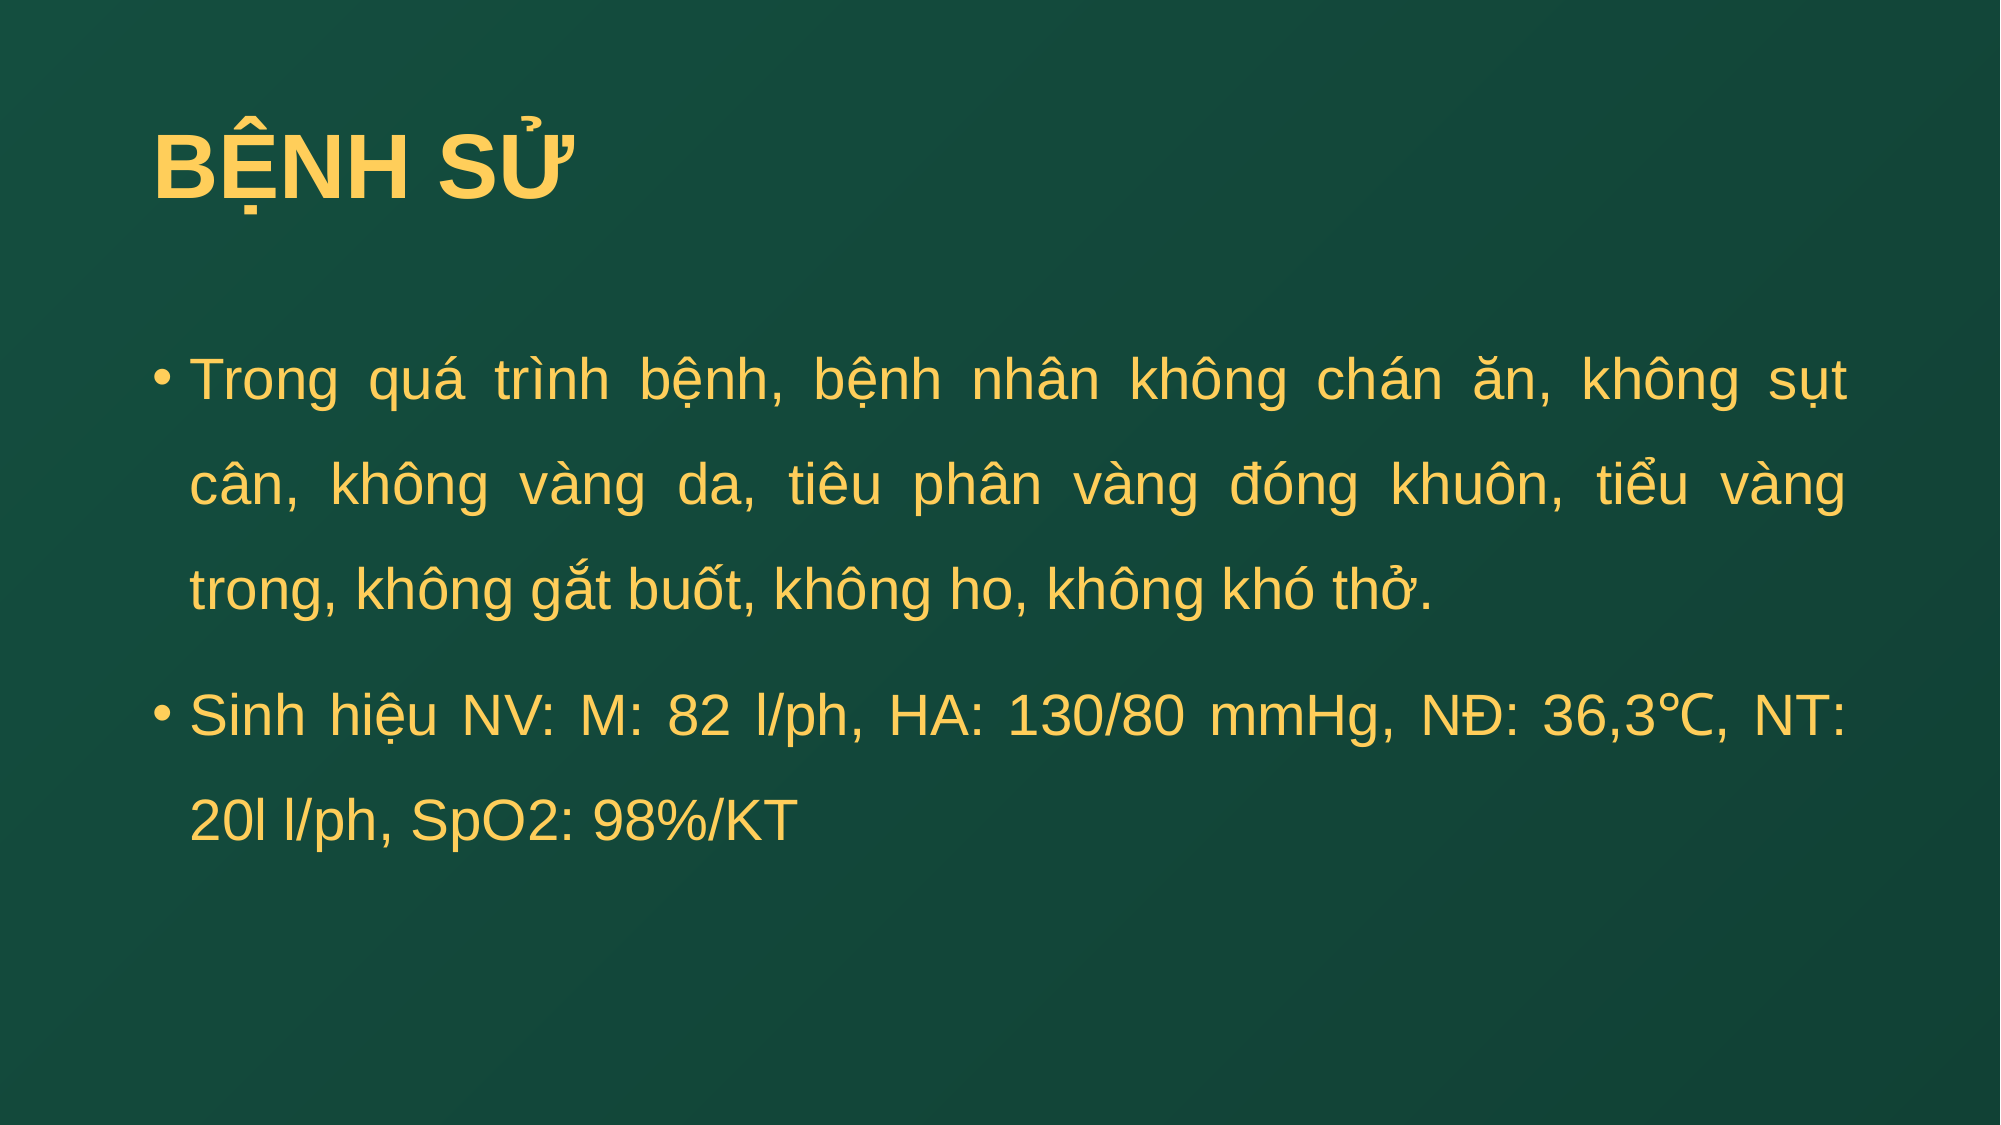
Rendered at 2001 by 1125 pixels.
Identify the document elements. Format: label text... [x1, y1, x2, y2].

list Trong quá trình bệnh, bệnh nhân không chán ăn, không sụt cân, không vàng da, tiêu phân vàng đóng khuôn, tiểu vàng trong, không gắt buốt, không ho, không khó thở. Sinh hiệu NV: M: 82 l/ph, HA: 130/80 mmHg, NĐ: 36,3℃, NT: 20l l/ph, SpO2: 98%/KT [137, 299, 1863, 1014]
title BỆNH SỬ [137, 59, 1863, 278]
